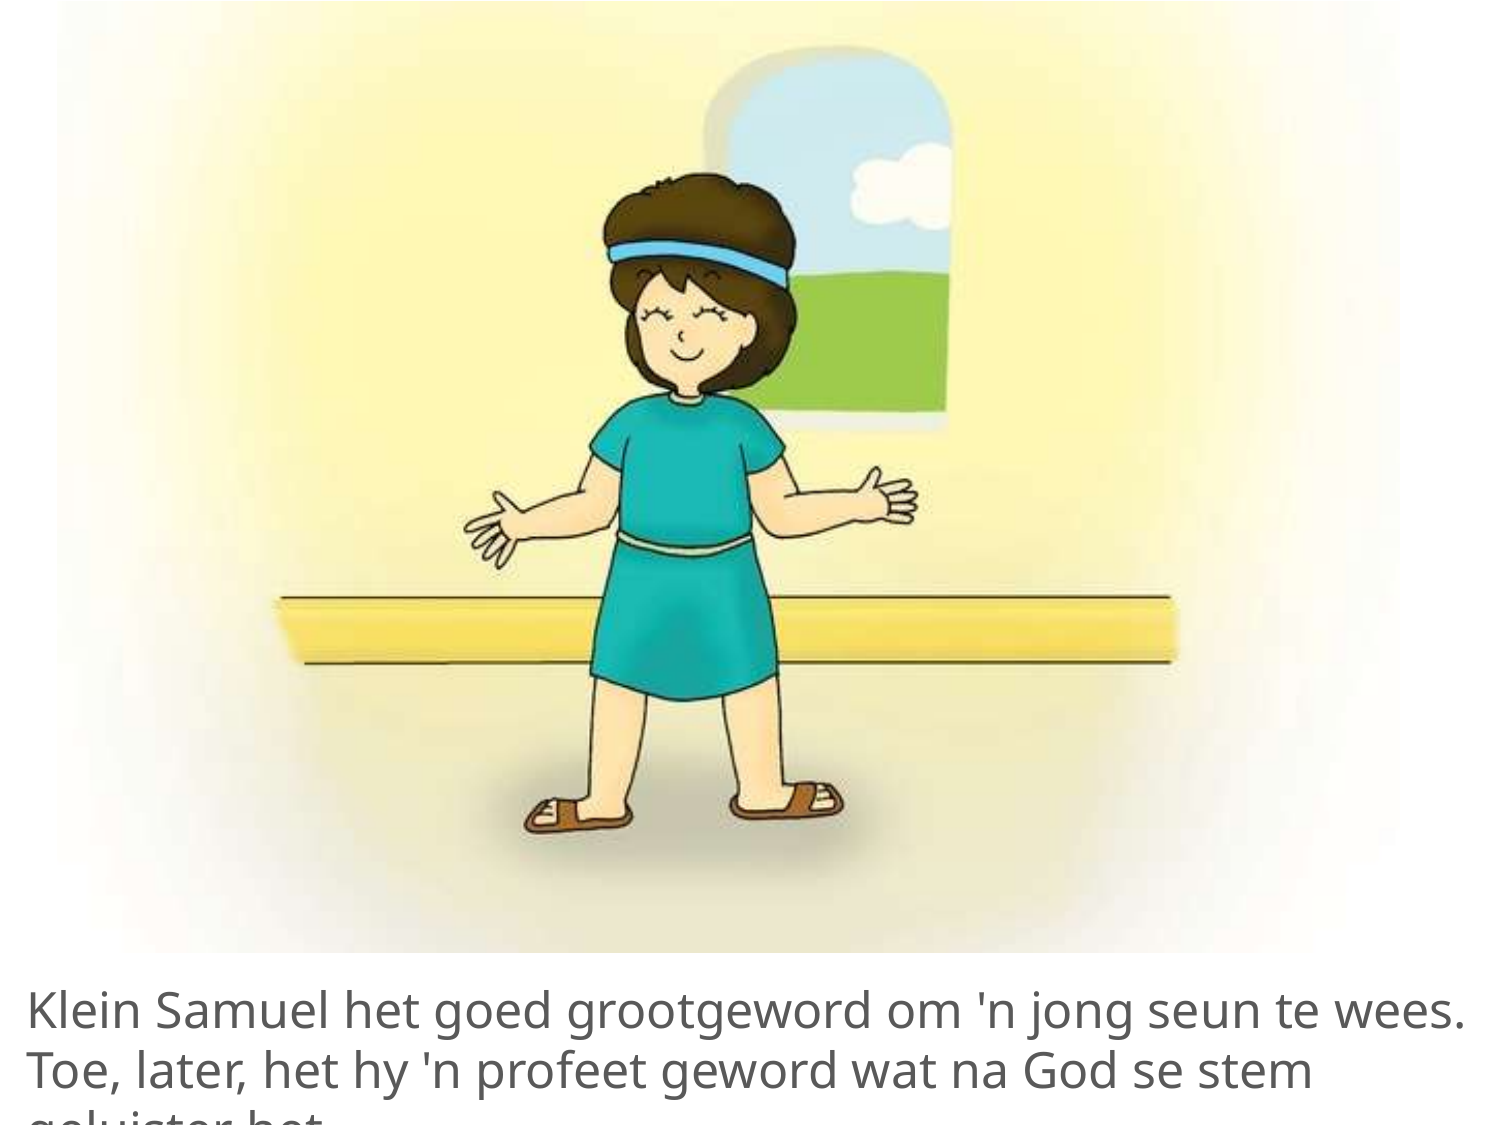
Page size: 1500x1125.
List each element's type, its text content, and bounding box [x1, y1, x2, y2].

text_box Klein Samuel het goed grootgeword om 'n jong seun te wees. Toe, later, het hy 'n profeet geword wat na God se stem geluister het. [11, 971, 1498, 1125]
picture [57, 1, 1400, 953]
